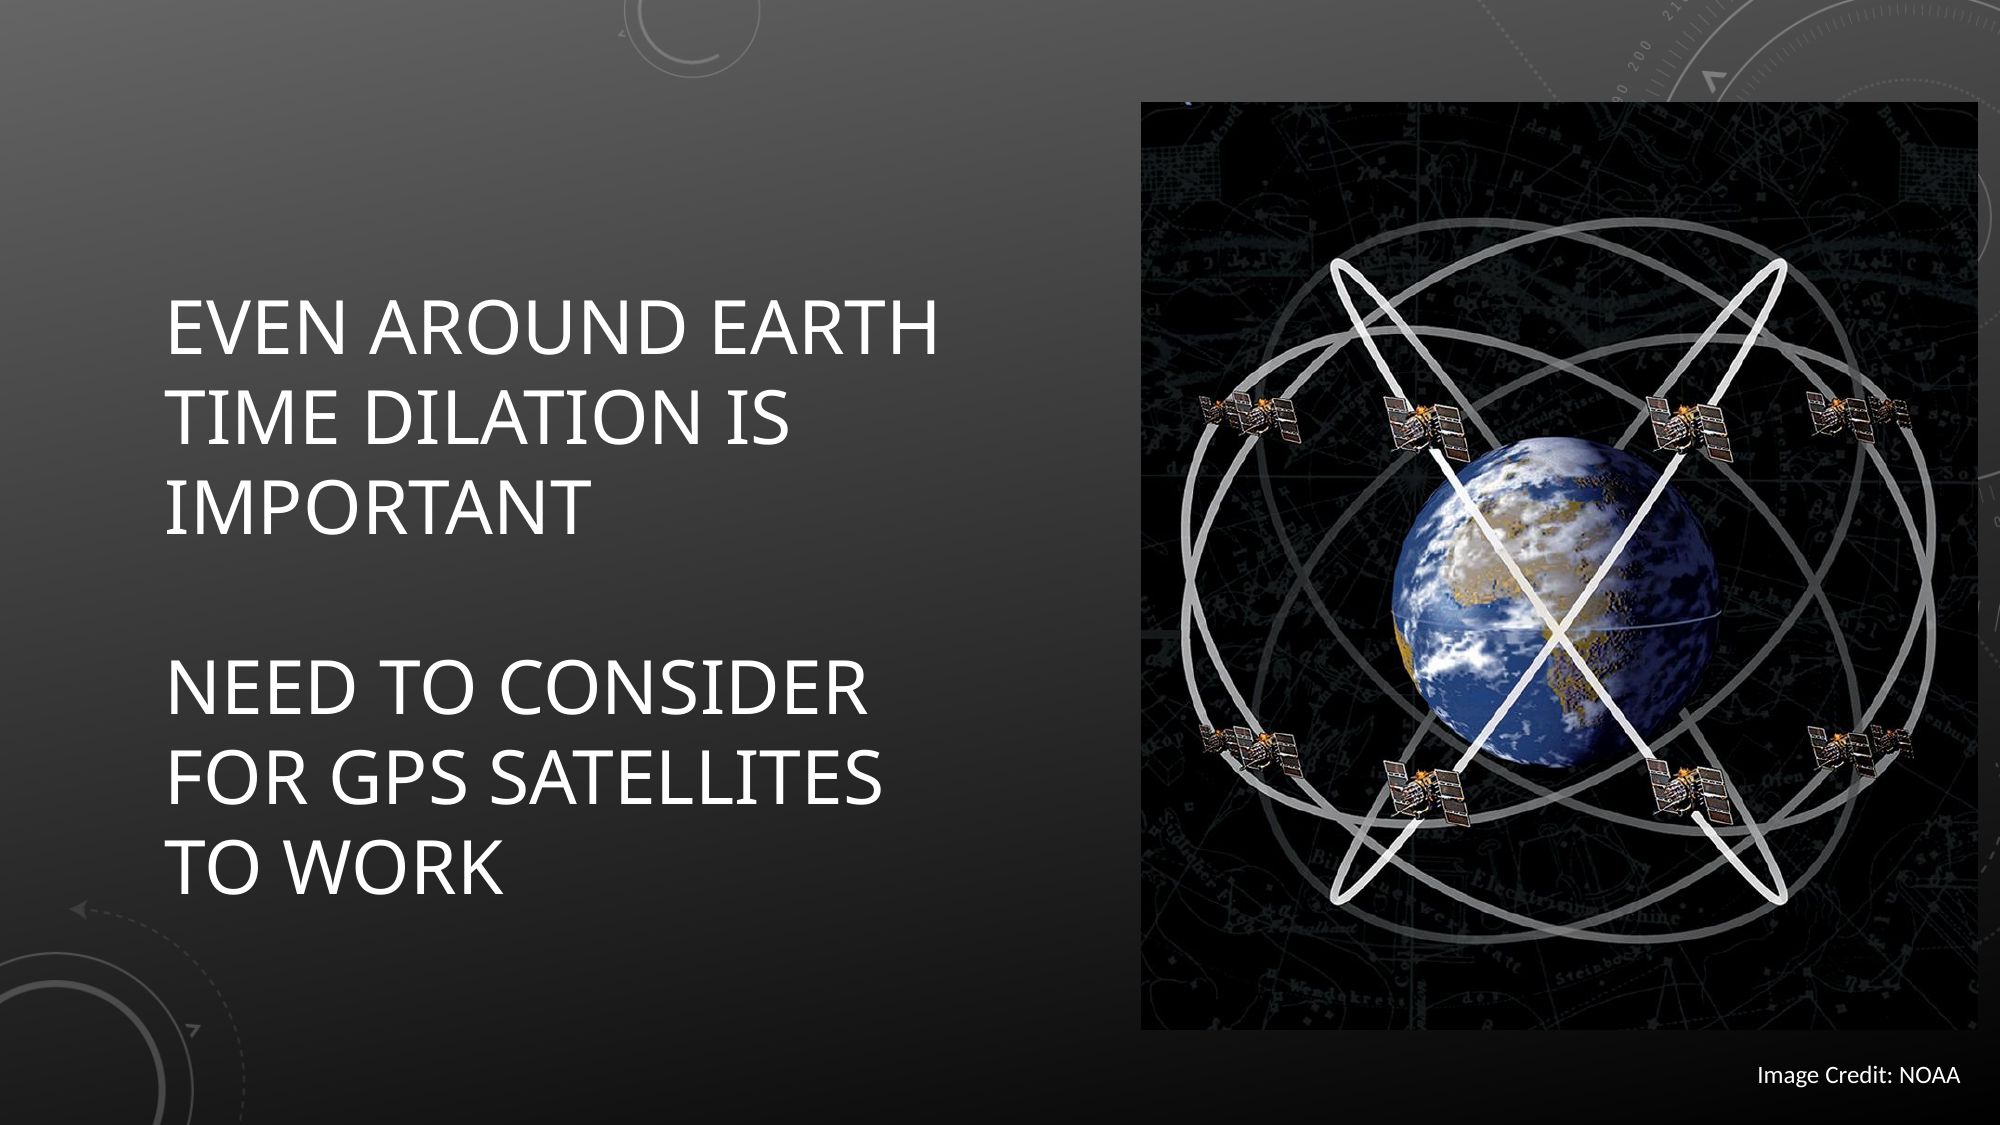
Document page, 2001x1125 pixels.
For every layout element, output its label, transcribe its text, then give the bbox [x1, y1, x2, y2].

text_box Image Credit: NOAA [1742, 1051, 1976, 1097]
picture [0, 0, 2000, 1125]
text_box Even around earth time dilation is important Need to consider for GPS satellites to work [149, 272, 986, 514]
